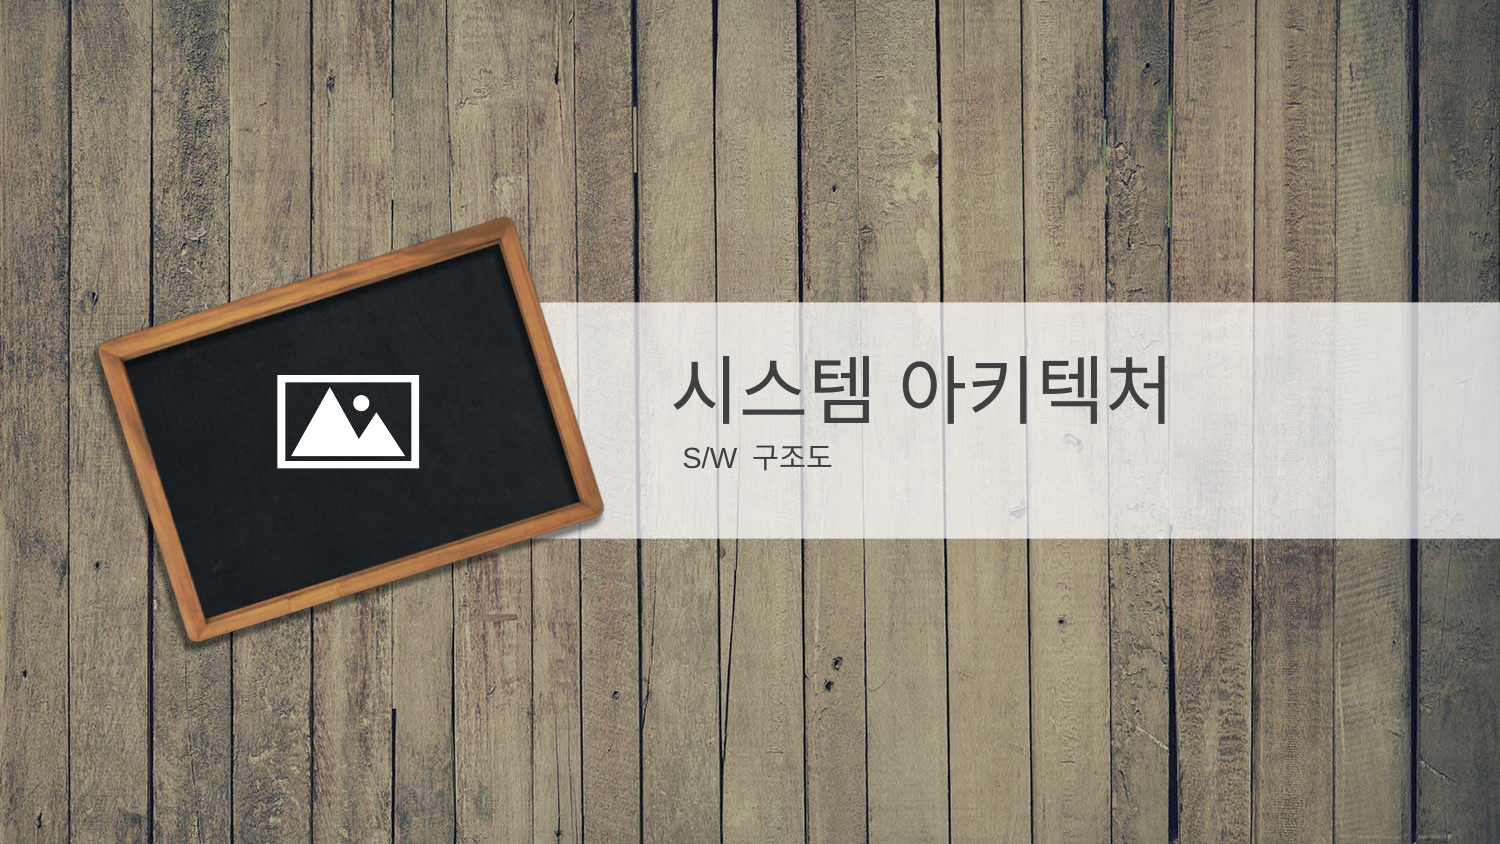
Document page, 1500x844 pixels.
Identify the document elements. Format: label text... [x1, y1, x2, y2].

picture [0, 0, 1500, 844]
text_box [275, 373, 421, 471]
list 시스템 아키텍처 [655, 355, 1258, 422]
list S/W 구조도 [667, 433, 1500, 481]
